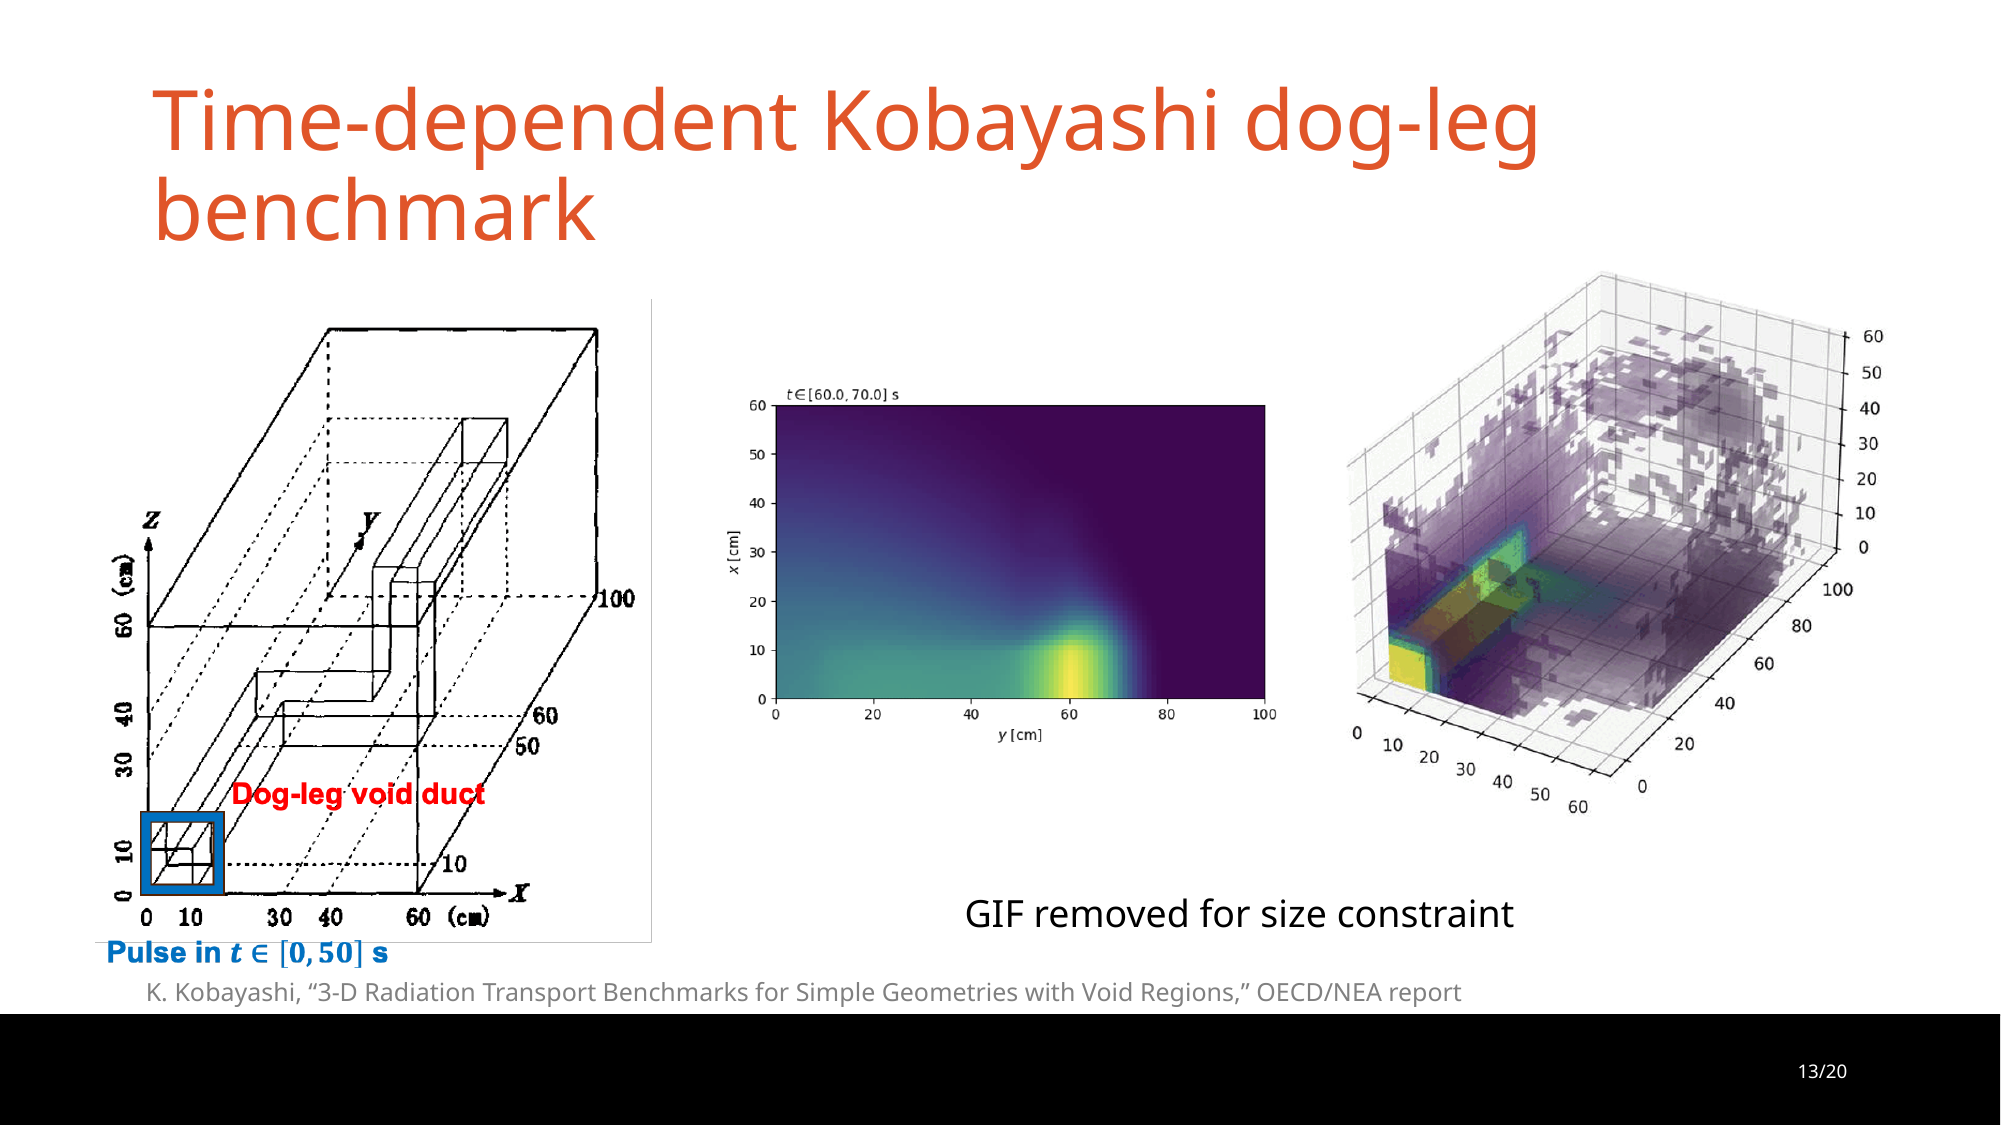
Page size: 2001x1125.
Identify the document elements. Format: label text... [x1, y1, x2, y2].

text_box K. Kobayashi, “3-D Radiation Transport Benchmarks for Simple Geometries with Void Regions,” OECD/NEA report [130, 969, 1480, 1015]
title Time-dependent Kobayashi dog-leg benchmark [137, 59, 1863, 278]
slide_number 13 [1412, 1042, 1863, 1103]
text_box GIF removed for size constraint [949, 882, 1621, 942]
picture [708, 250, 1913, 875]
picture [87, 298, 652, 988]
